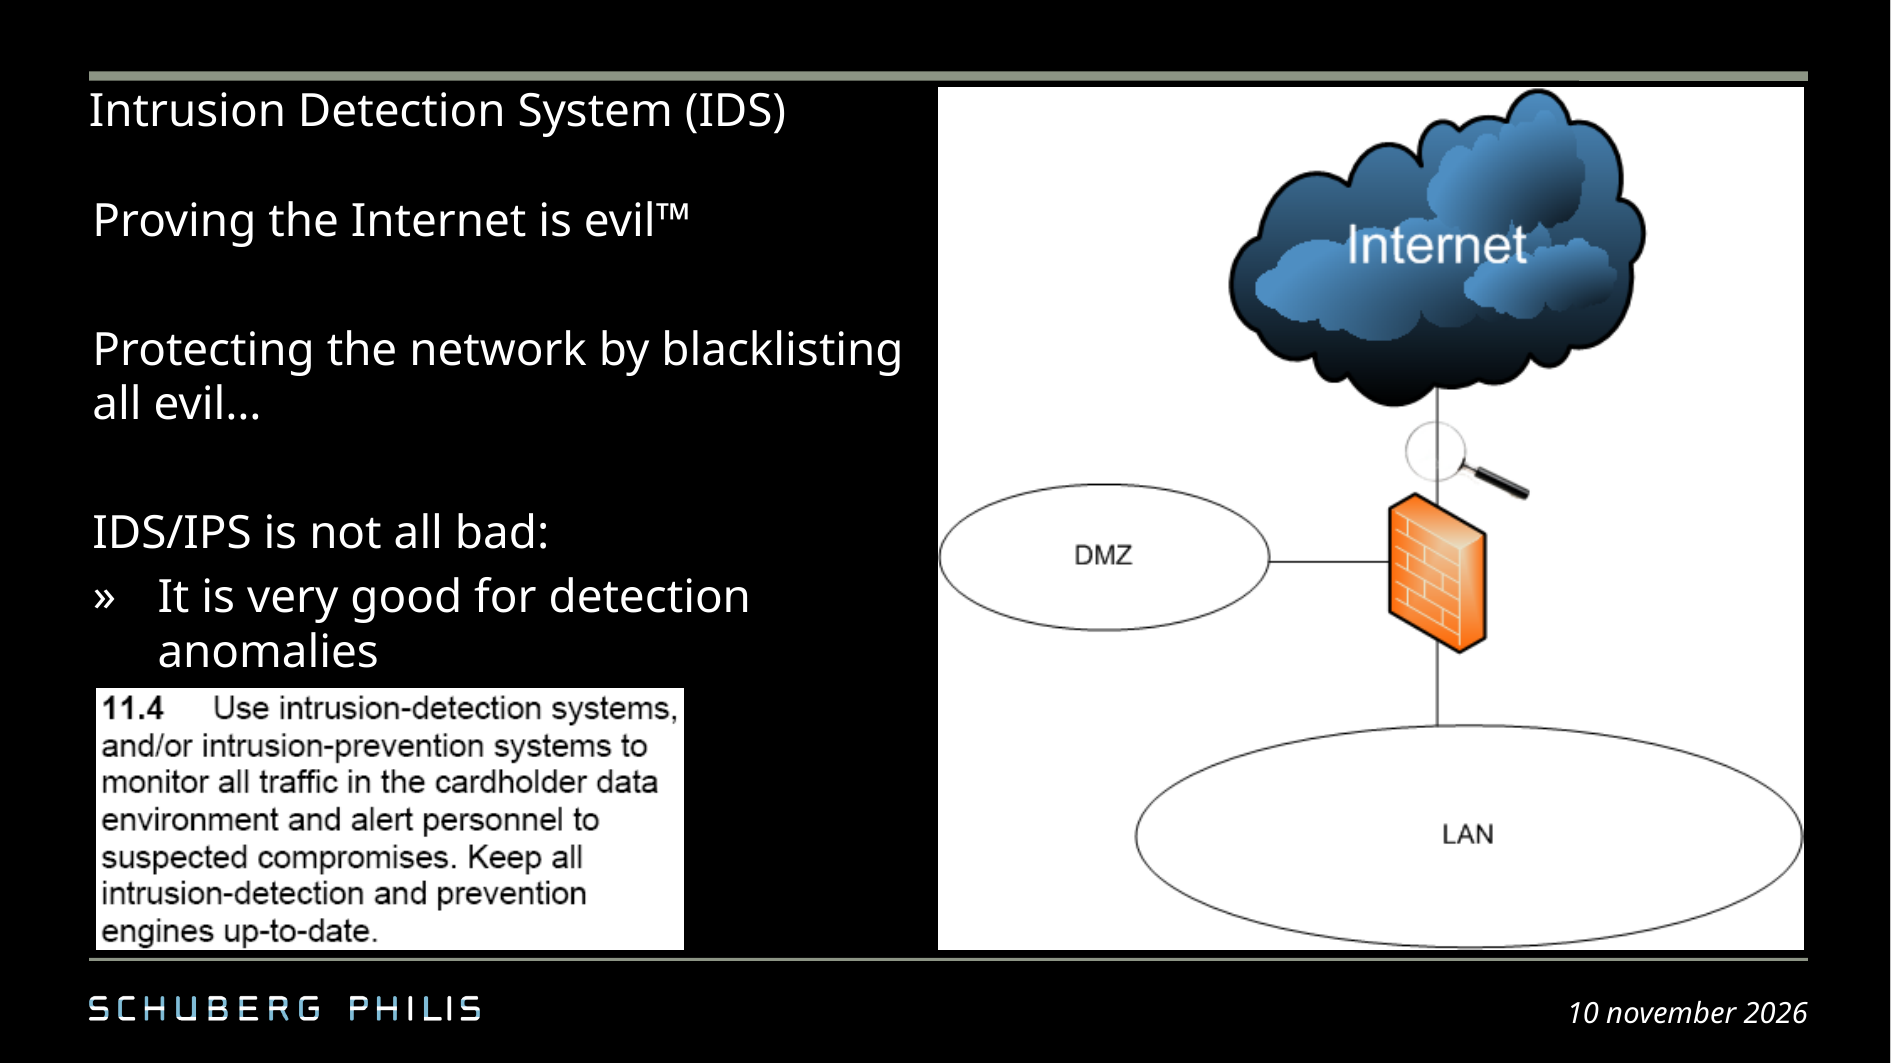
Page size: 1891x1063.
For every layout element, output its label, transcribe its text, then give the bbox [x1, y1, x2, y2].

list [938, 87, 1804, 950]
title Intrusion Detection System (IDS) [88, 79, 1808, 137]
list Proving the Internet is evil™ Protecting the network by blacklisting all evil… IDS/IPS is not all bad: It is very good for detection anomalies [92, 190, 919, 945]
picture [88, 995, 480, 1021]
picture [96, 687, 685, 950]
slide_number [1366, 994, 1809, 1051]
